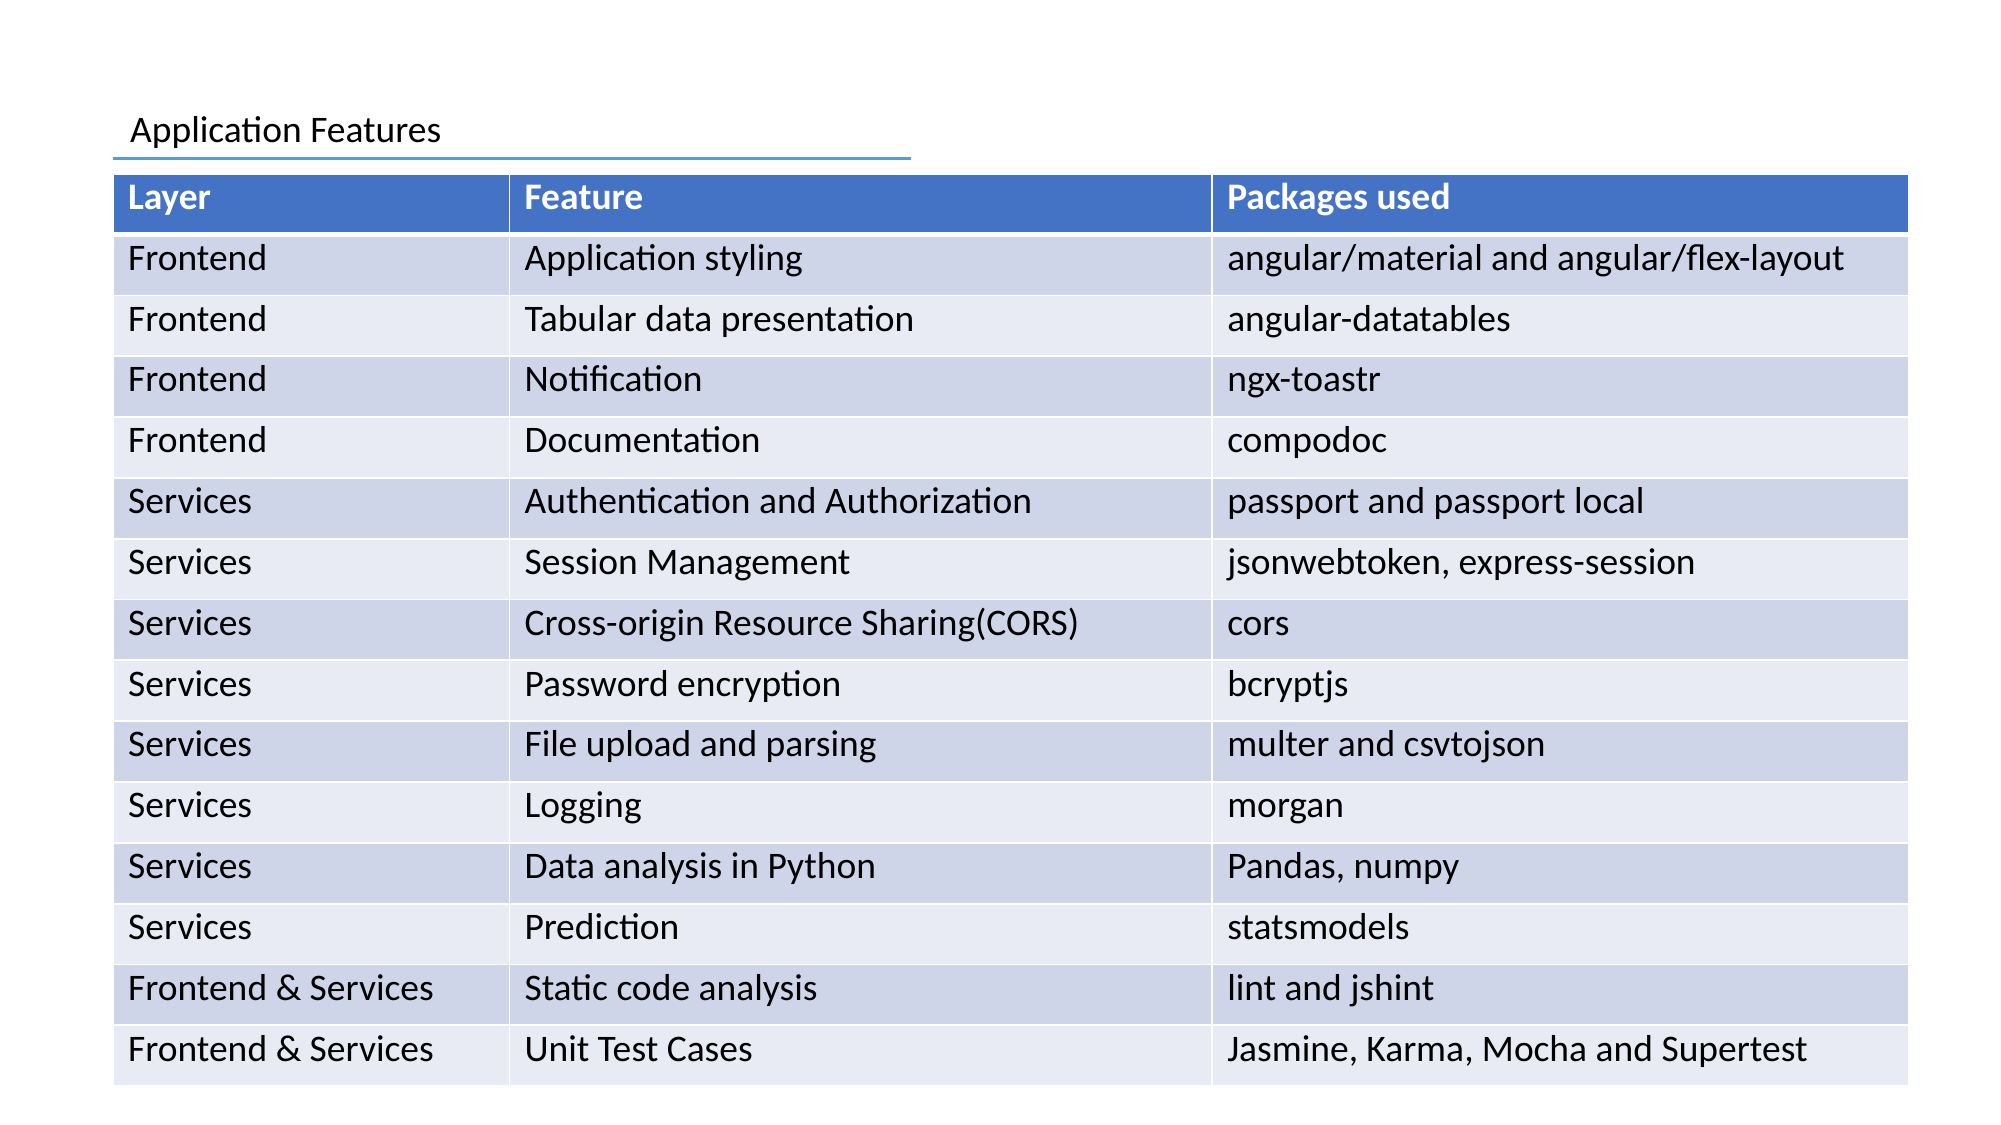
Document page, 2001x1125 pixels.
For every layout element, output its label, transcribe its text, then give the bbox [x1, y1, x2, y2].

table_cell Services [114, 844, 509, 903]
table_cell Static code analysis [510, 965, 1211, 1024]
table_cell lint and jshint [1213, 965, 1908, 1024]
table_header Layer [114, 175, 509, 232]
table_cell statsmodels [1213, 905, 1908, 964]
table_cell bcryptjs [1213, 661, 1908, 720]
table_cell Frontend [114, 237, 509, 295]
table_cell Frontend & Services [114, 1026, 509, 1085]
table_cell Frontend [114, 418, 509, 477]
table_cell Documentation [510, 418, 1211, 477]
table_cell Services [114, 661, 509, 720]
table_cell Services [114, 783, 509, 842]
table_cell Services [114, 479, 509, 538]
table_cell multer and csvtojson [1213, 722, 1908, 781]
table_cell Jasmine, Karma, Mocha and Supertest [1213, 1026, 1908, 1085]
table_cell Services [114, 600, 509, 659]
table_cell Authentication and Authorization [510, 479, 1211, 538]
table_cell passport and passport local [1213, 479, 1908, 538]
table_cell Notification [510, 357, 1211, 416]
table_header Feature [510, 175, 1211, 232]
table_cell Application styling [510, 237, 1211, 295]
table_cell Tabular data presentation [510, 296, 1211, 355]
table_cell Prediction [510, 905, 1211, 964]
table_cell cors [1213, 600, 1908, 659]
table_cell angular/material and angular/flex-layout [1213, 237, 1908, 295]
table_cell Pandas, numpy [1213, 844, 1908, 903]
table_cell Frontend & Services [114, 965, 509, 1024]
table_cell Frontend [114, 357, 509, 416]
table_cell Services [114, 905, 509, 964]
table_cell File upload and parsing [510, 722, 1211, 781]
table_cell angular-datatables [1213, 296, 1908, 355]
text_box Application Features [115, 97, 466, 158]
table_cell Session Management [510, 540, 1211, 599]
table_cell Unit Test Cases [510, 1026, 1211, 1085]
table_cell Cross-origin Resource Sharing(CORS) [510, 600, 1211, 659]
table_cell morgan [1213, 783, 1908, 842]
table_cell Logging [510, 783, 1211, 842]
table_cell jsonwebtoken, express-session [1213, 540, 1908, 599]
table_cell Data analysis in Python [510, 844, 1211, 903]
table_cell compodoc [1213, 418, 1908, 477]
table_cell Services [114, 722, 509, 781]
table_cell Frontend [114, 296, 509, 355]
table_header Packages used [1213, 175, 1908, 232]
table_cell Password encryption [510, 661, 1211, 720]
table_cell ngx-toastr [1213, 357, 1908, 416]
table_cell Services [114, 540, 509, 599]
